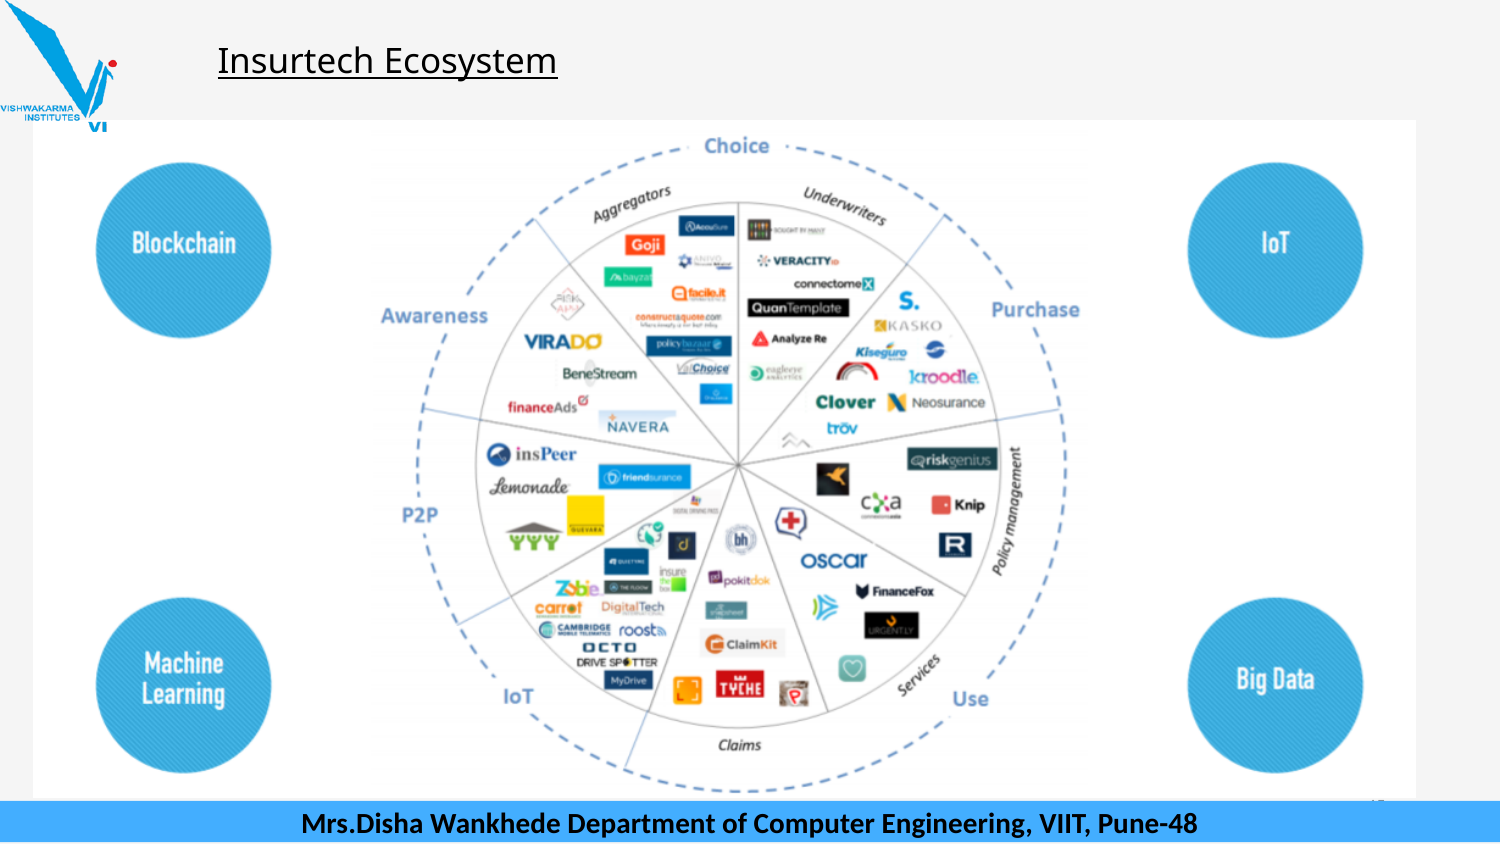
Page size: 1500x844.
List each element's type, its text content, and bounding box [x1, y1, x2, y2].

picture [90, 97, 94, 109]
text_box Mrs.Disha Wankhede Department of Computer Engineering, VIIT, Pune-48 [0, 800, 1500, 843]
picture [0, 0, 1416, 798]
title Insurtech Ecosystem [206, 37, 1500, 88]
